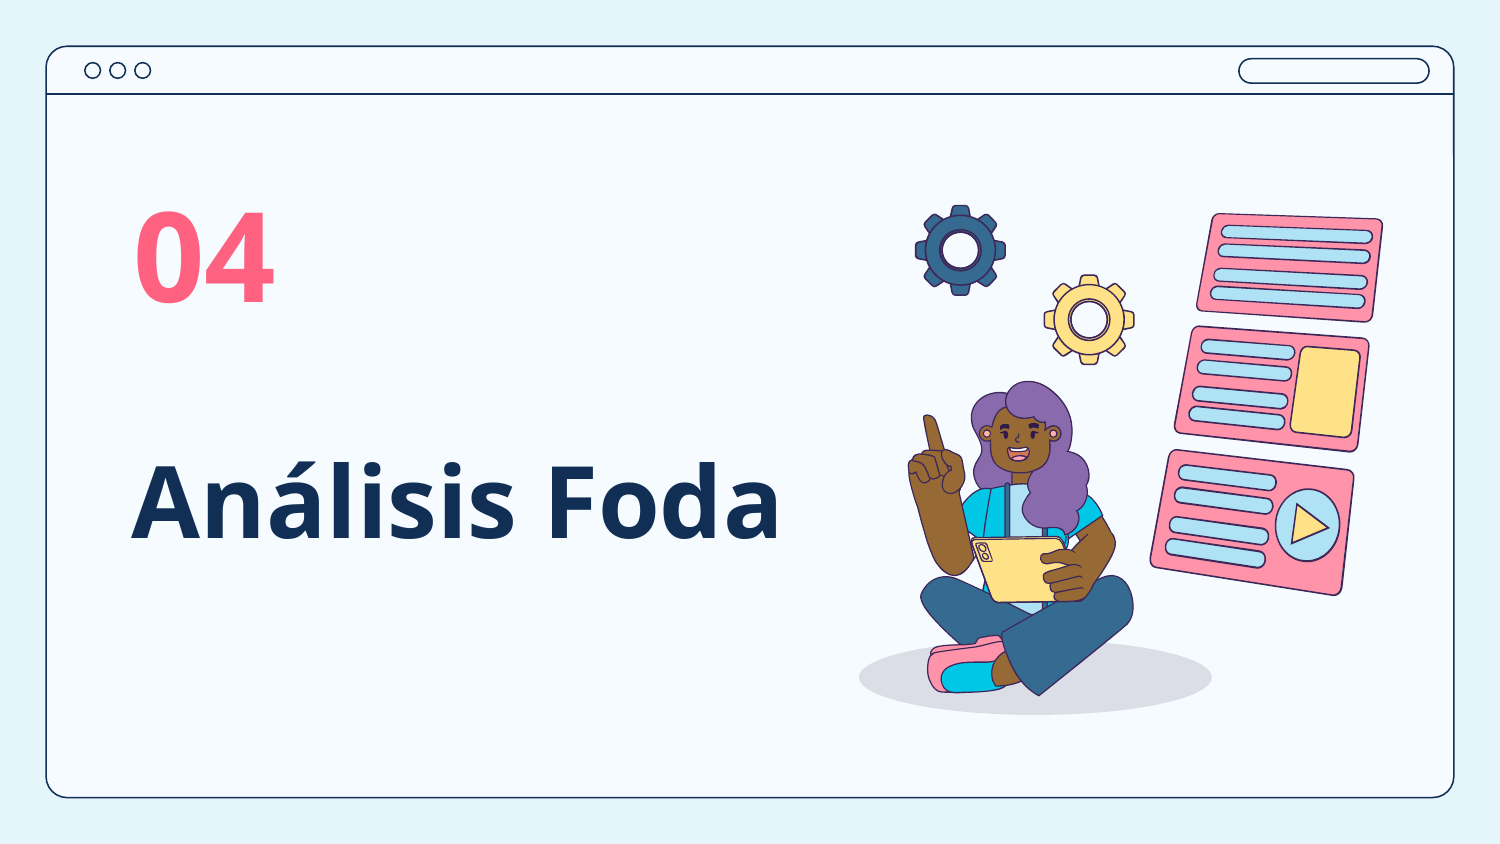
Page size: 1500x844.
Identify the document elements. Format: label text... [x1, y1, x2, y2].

title Análisis Foda [116, 435, 853, 574]
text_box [858, 204, 1384, 716]
title 04 [118, 204, 398, 343]
